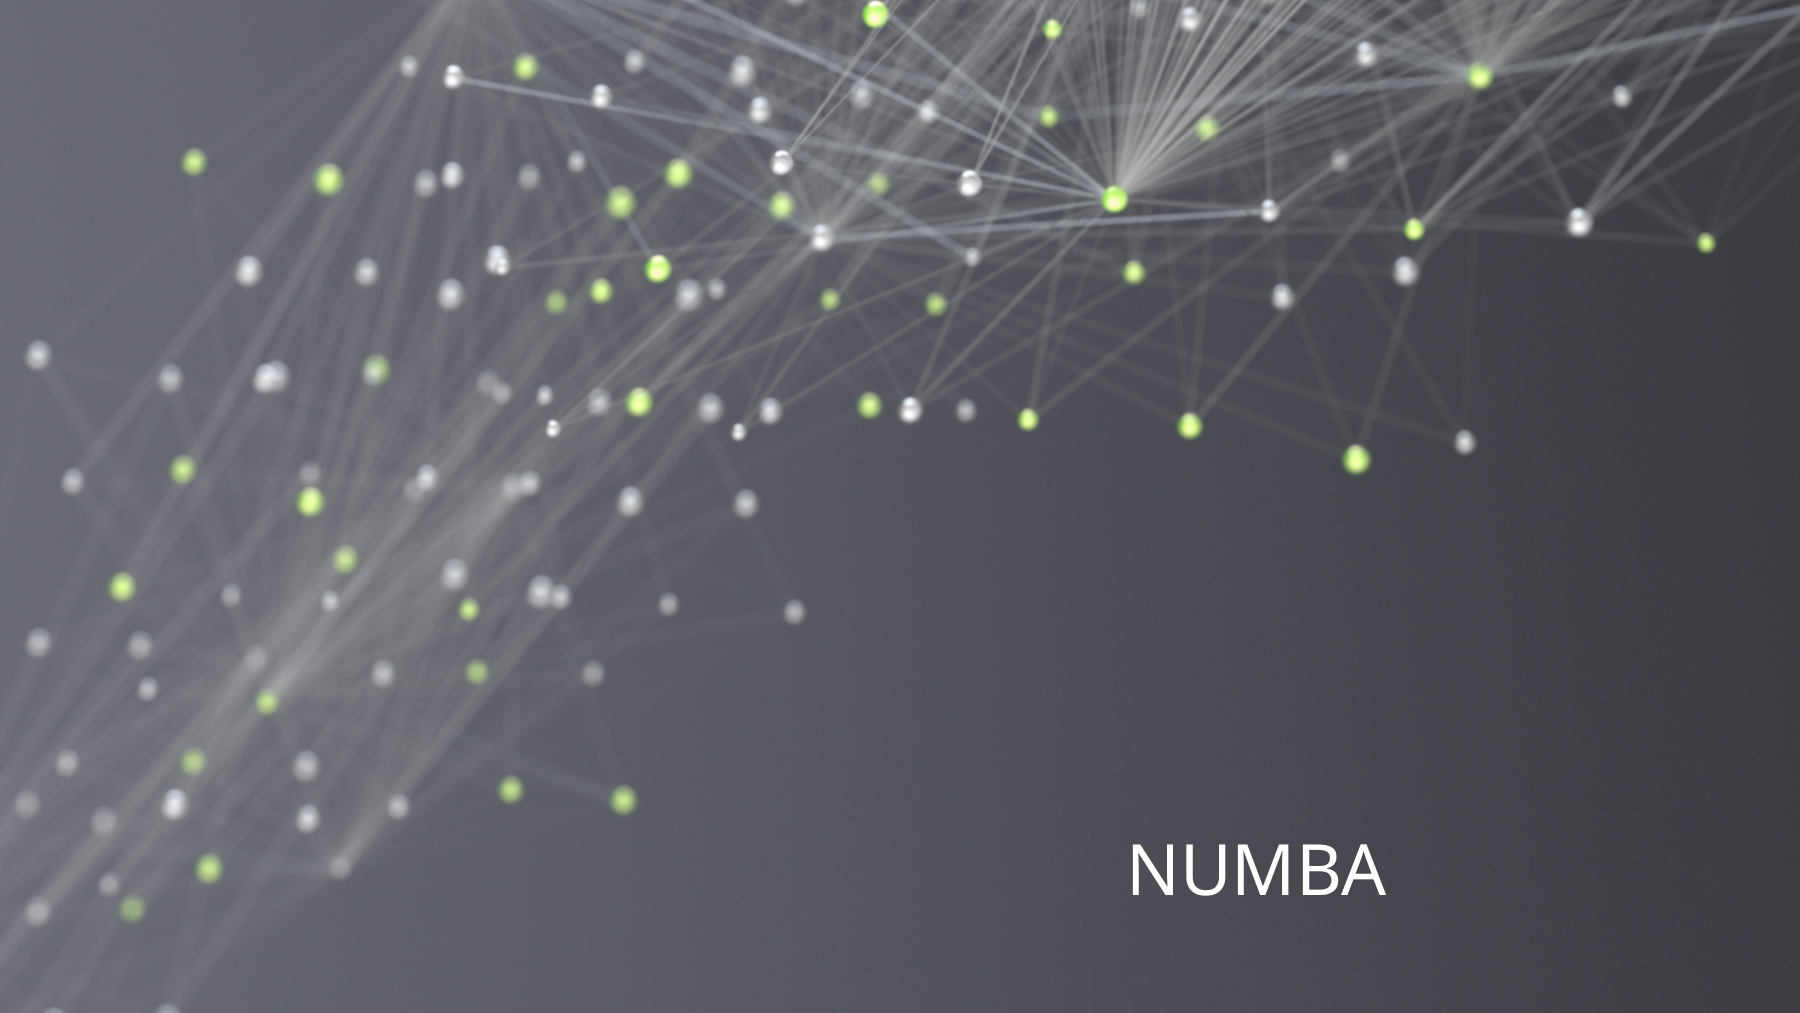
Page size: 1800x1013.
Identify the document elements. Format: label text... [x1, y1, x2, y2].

title NUMBA [815, 692, 1699, 919]
picture [0, 0, 1800, 1013]
